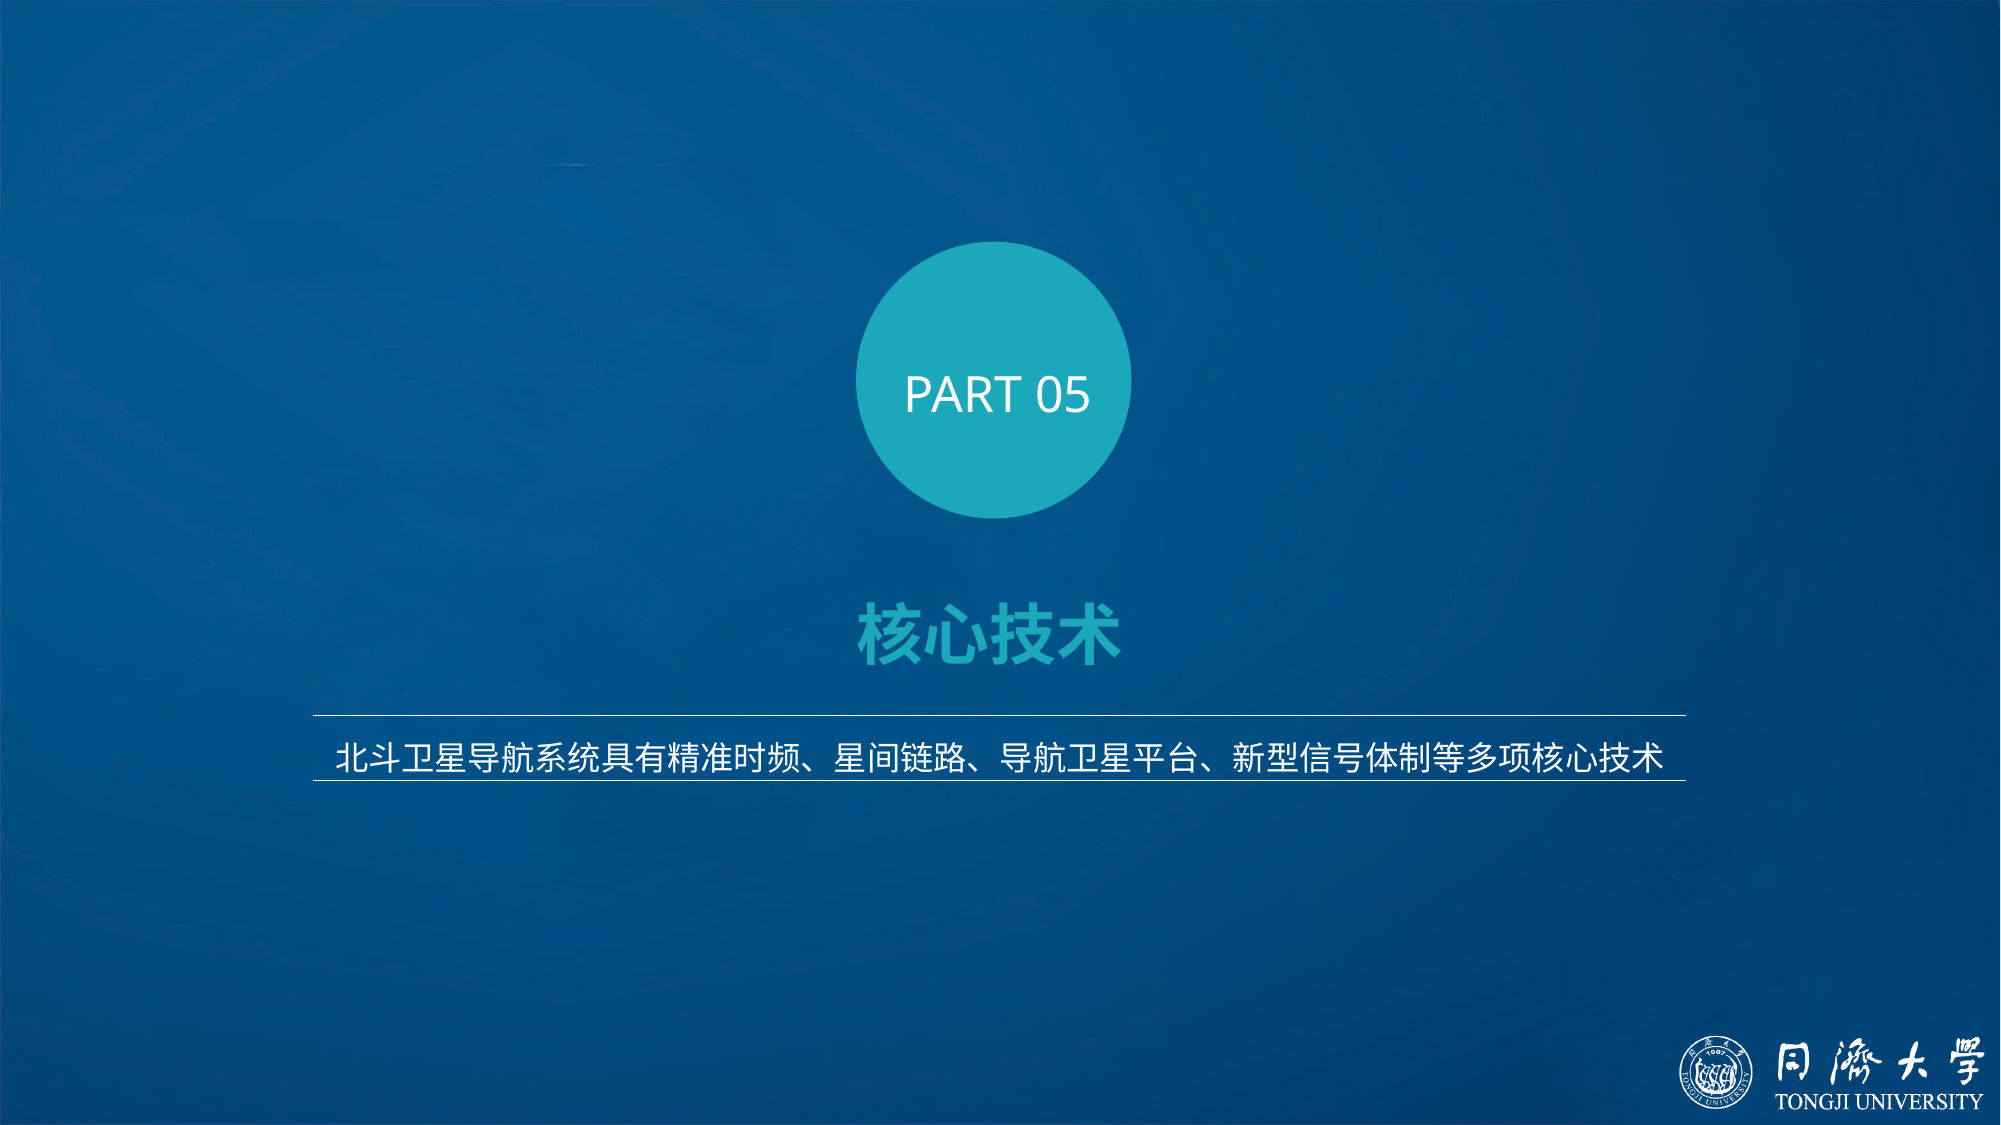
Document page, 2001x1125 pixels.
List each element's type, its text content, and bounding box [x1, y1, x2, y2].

picture [0, 0, 2001, 1125]
text_box [855, 240, 1133, 520]
text_box PART 05 [888, 336, 1108, 430]
text_box 核心技术 [841, 585, 1139, 681]
text_box 北斗卫星导航系统具有精准时频、星间链路、导航卫星平台、新型信号体制等多项核心技术 [294, 709, 1706, 784]
